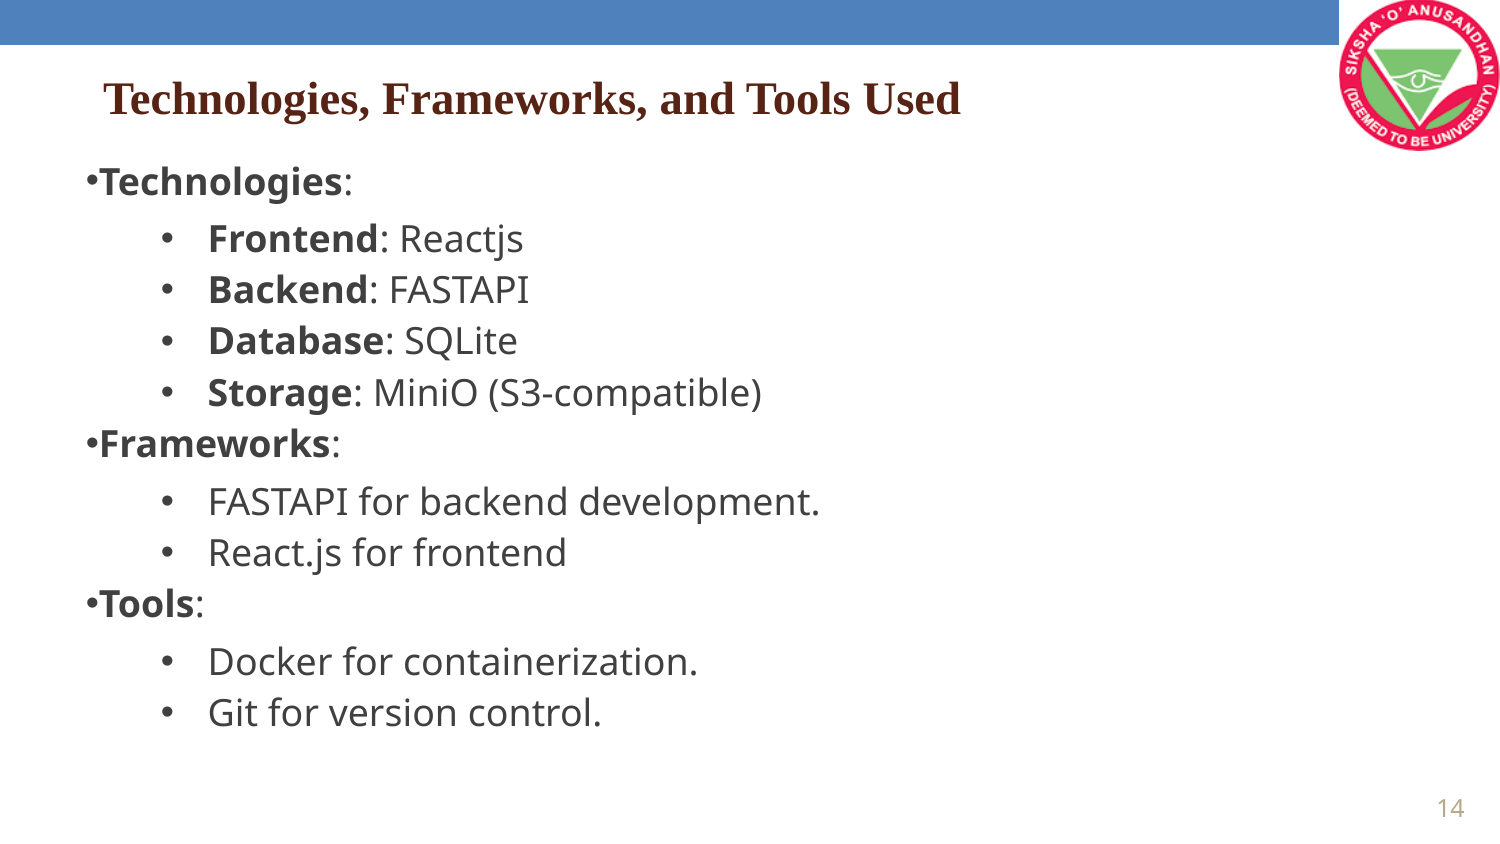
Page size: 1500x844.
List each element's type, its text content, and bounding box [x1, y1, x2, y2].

picture [1339, 0, 1500, 151]
text_box Technologies: Frontend: Reactjs Backend: FASTAPI Database: SQLite Storage: MiniO (S3-compatible) Frameworks: FASTAPI for backend development. React.js for frontend Tools: Docker for containerization. Git for version control. [71, 150, 1449, 802]
text_box 14 [1413, 775, 1488, 835]
text_box Technologies, Frameworks, and Tools Used [88, 41, 1336, 150]
